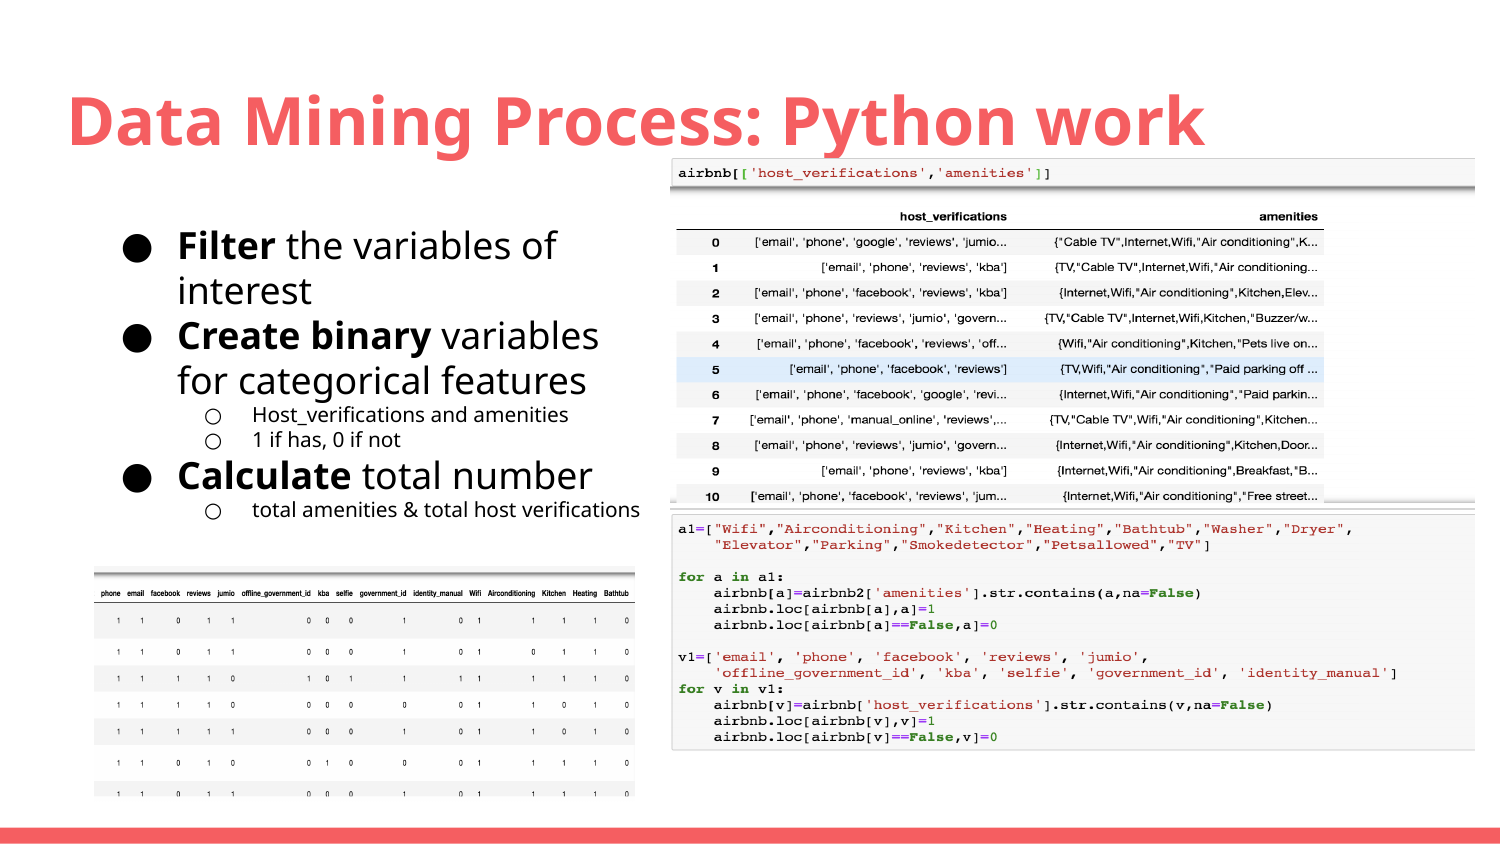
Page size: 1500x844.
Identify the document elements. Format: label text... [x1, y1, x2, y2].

title Data Mining Process: Python work [51, 64, 1449, 167]
picture [669, 158, 1476, 752]
picture [94, 565, 636, 802]
text_box Filter the variables of interest Create binary variables for categorical features Host_verifications and amenities 1 if has, 0 if not Calculate total number total amenities & total host verifications [87, 206, 657, 714]
